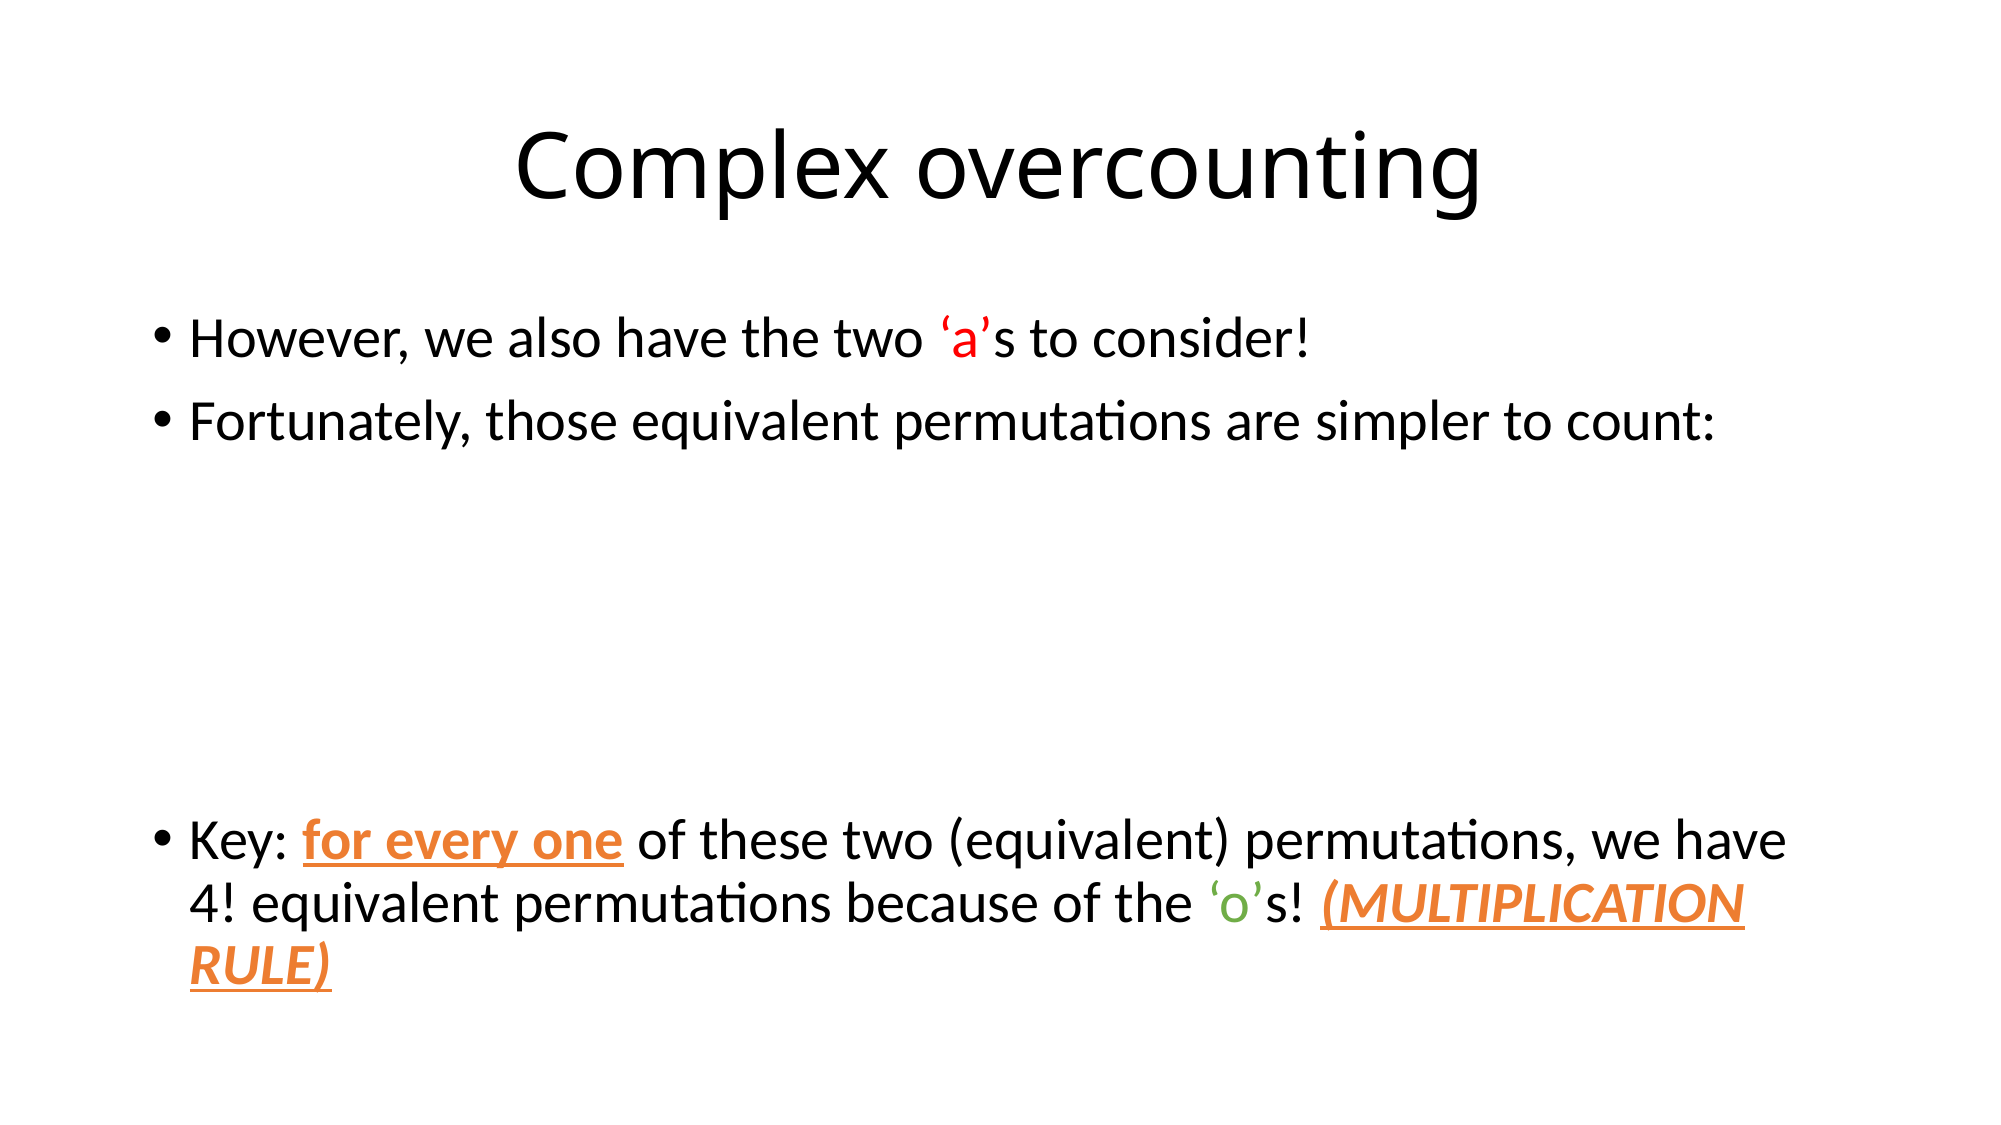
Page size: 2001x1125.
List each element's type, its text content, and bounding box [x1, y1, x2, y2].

title Complex overcounting [137, 59, 1863, 278]
